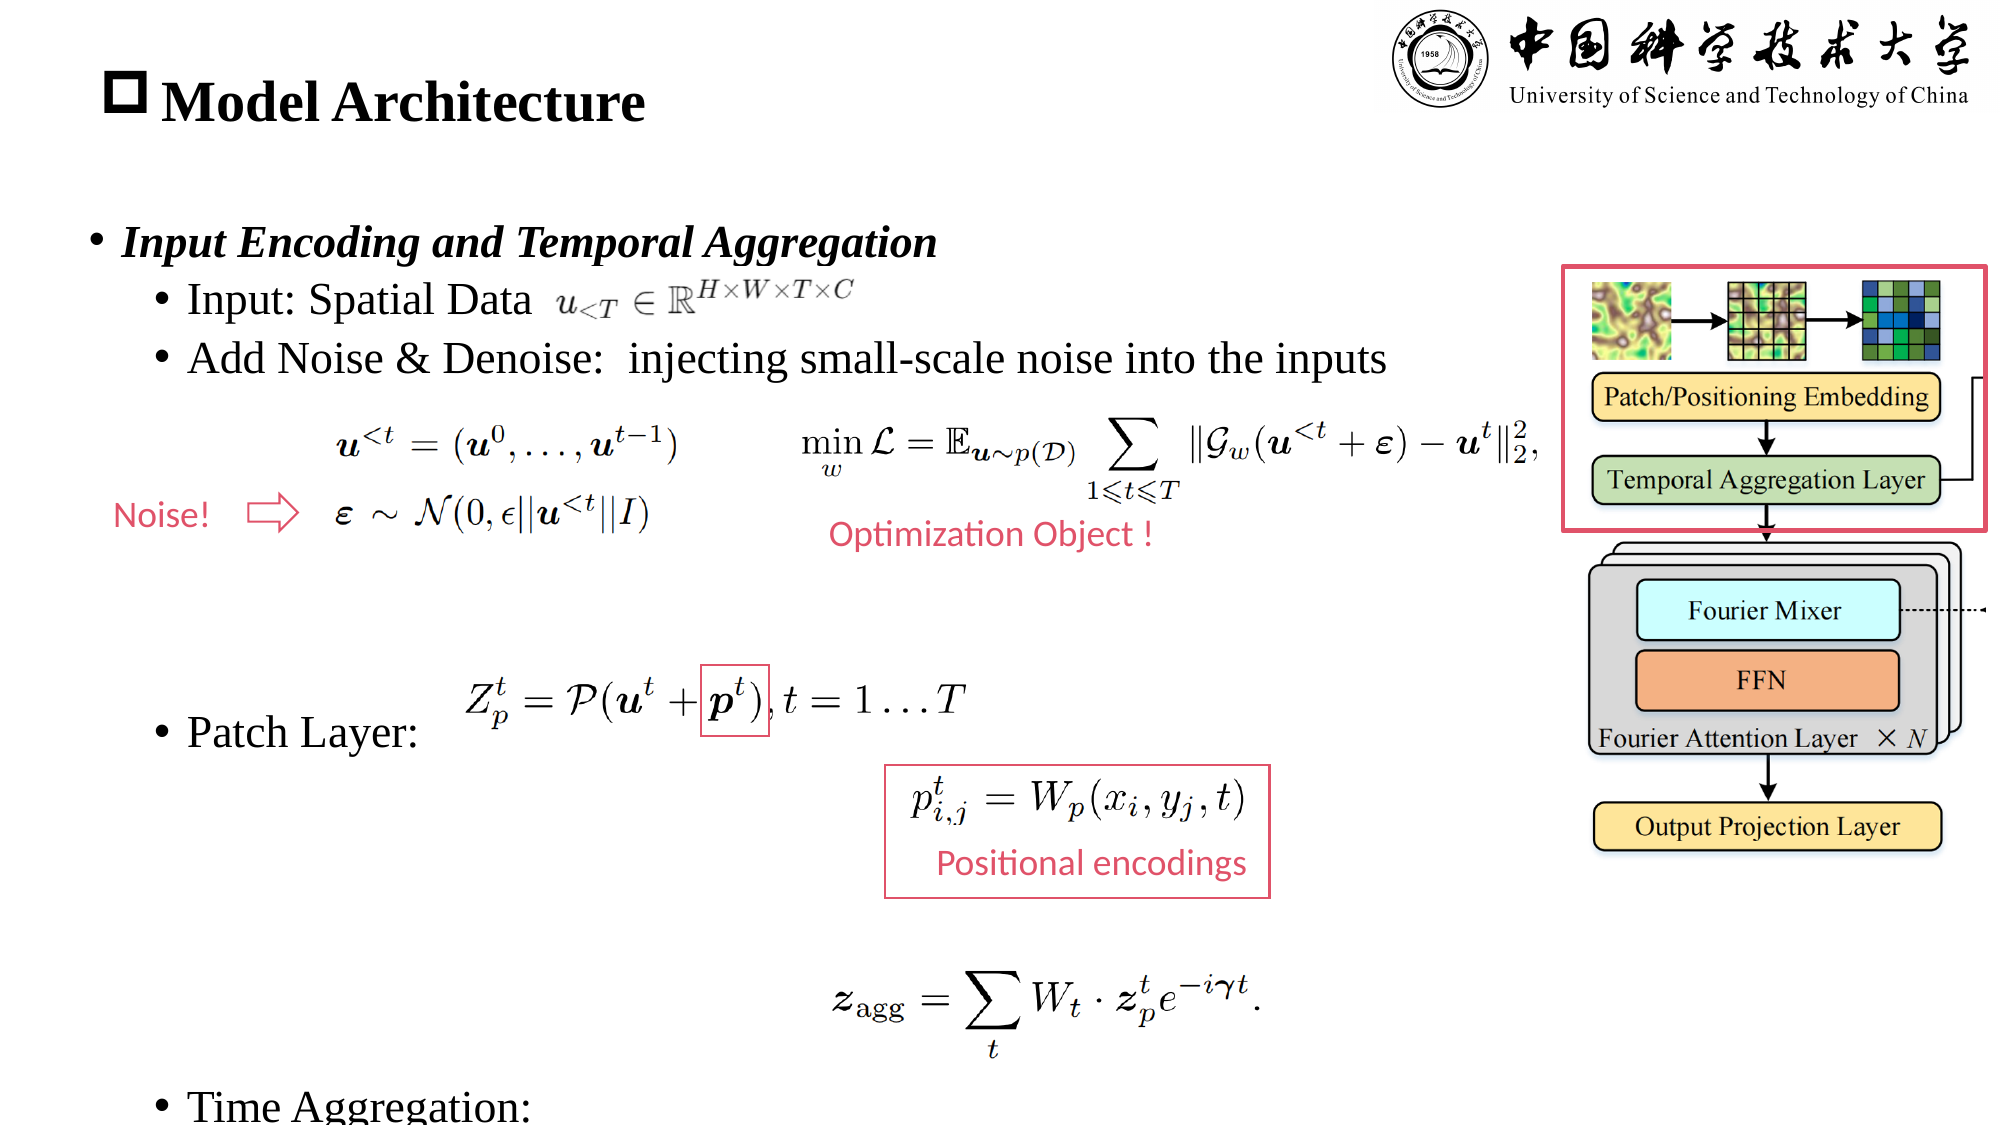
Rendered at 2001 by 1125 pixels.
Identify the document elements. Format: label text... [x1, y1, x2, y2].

list Input Encoding and Temporal Aggregation Input: Spatial Data Add Noise & Denoise: injecting small-scale noise into the inputs Patch Layer: Time Aggregation: [73, 209, 1863, 1125]
text_box [1563, 266, 1986, 531]
text_box [884, 764, 1271, 899]
text_box Optimization Object ! [814, 513, 1170, 562]
picture [1579, 273, 1986, 862]
picture [455, 664, 993, 742]
picture [444, 409, 687, 472]
text_box [247, 491, 300, 534]
picture [792, 397, 1551, 513]
picture [814, 948, 1330, 1061]
picture [331, 424, 438, 469]
picture [331, 483, 650, 542]
picture [1374, 0, 2000, 113]
picture [902, 764, 1253, 826]
title Model Architecture [84, 32, 1517, 174]
picture [547, 265, 878, 332]
text_box Noise! [98, 482, 227, 542]
